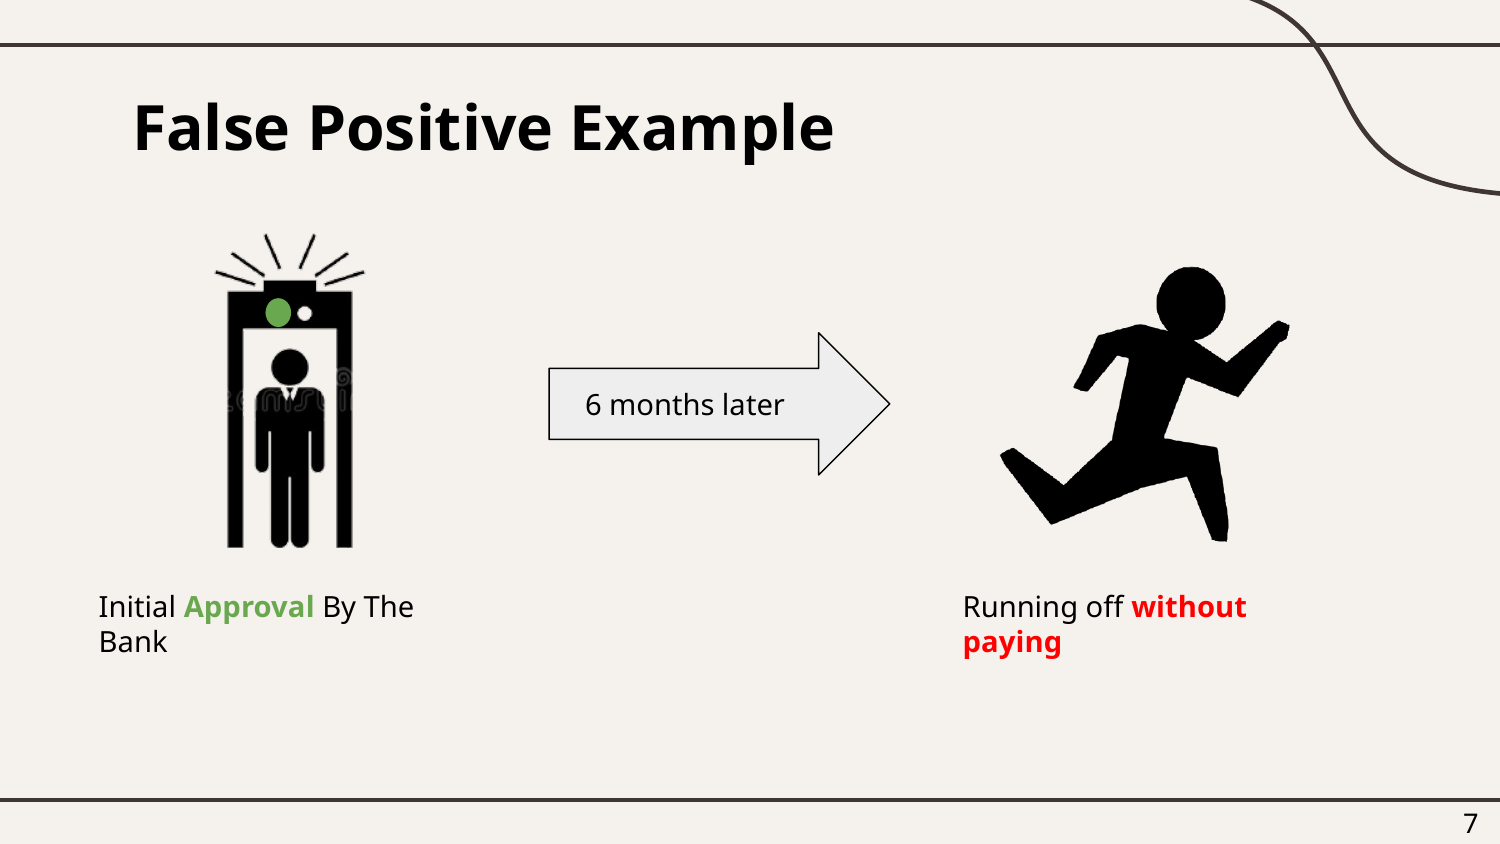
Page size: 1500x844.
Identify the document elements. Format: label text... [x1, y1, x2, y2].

picture [165, 215, 423, 592]
text_box Running off without paying [947, 573, 1368, 674]
title False Positive Example [116, 72, 890, 167]
text_box 6 months later [570, 371, 865, 436]
text_box [865, 379, 890, 429]
slide_number 7 [1403, 791, 1494, 844]
text_box Initial Approval By The Bank [83, 573, 504, 674]
text_box [549, 332, 858, 475]
picture [986, 266, 1303, 542]
